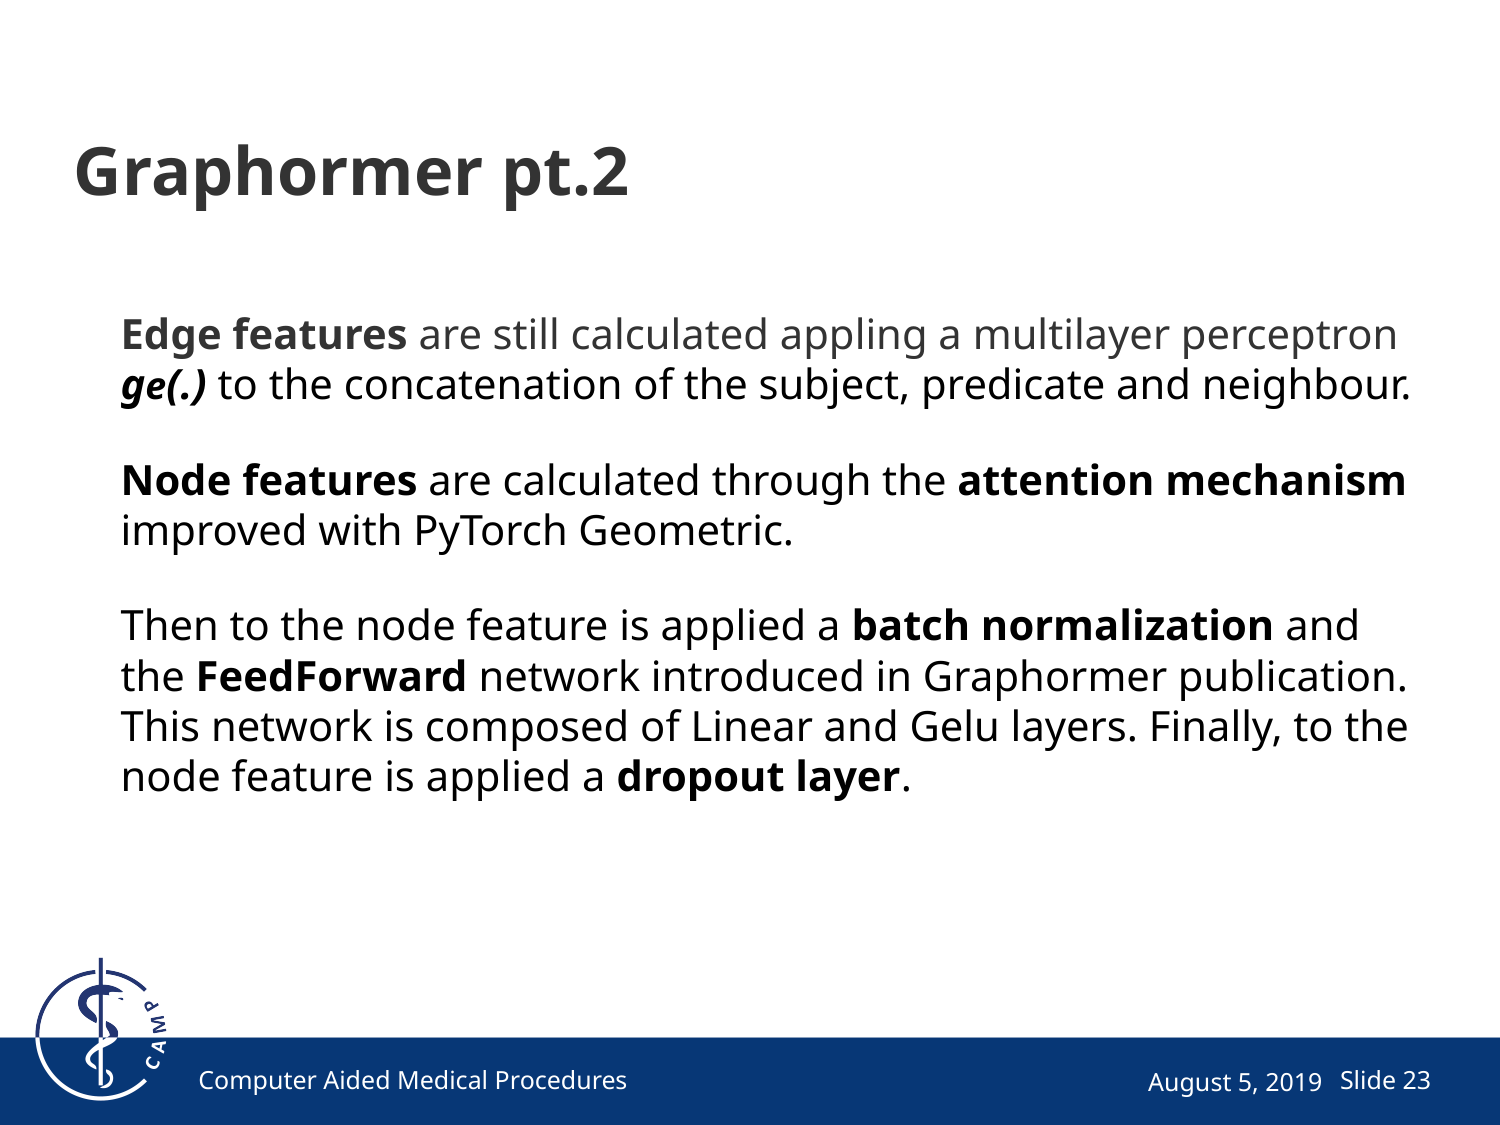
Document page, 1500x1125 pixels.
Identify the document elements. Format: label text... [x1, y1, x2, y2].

footer Computer Aided Medical Procedures [183, 1037, 800, 1125]
picture [0, 0, 1500, 1125]
list Edge features are still calculated appling a multilayer perceptron ge(.) to the concatenation of the subject, predicate and neighbour. Node features are calculated through the attention mechanism improved with PyTorch Geometric. Then to the node feature is applied a batch normalization and the FeedForward network introduced in Graphormer publication. This network is composed of Linear and Gelu layers. Finally, to the node feature is applied a dropout layer. [105, 299, 1441, 916]
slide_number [800, 1037, 1325, 1125]
title Graphormer pt.2 [58, 37, 1438, 216]
slide_number Slide 23 [1325, 1037, 1500, 1125]
